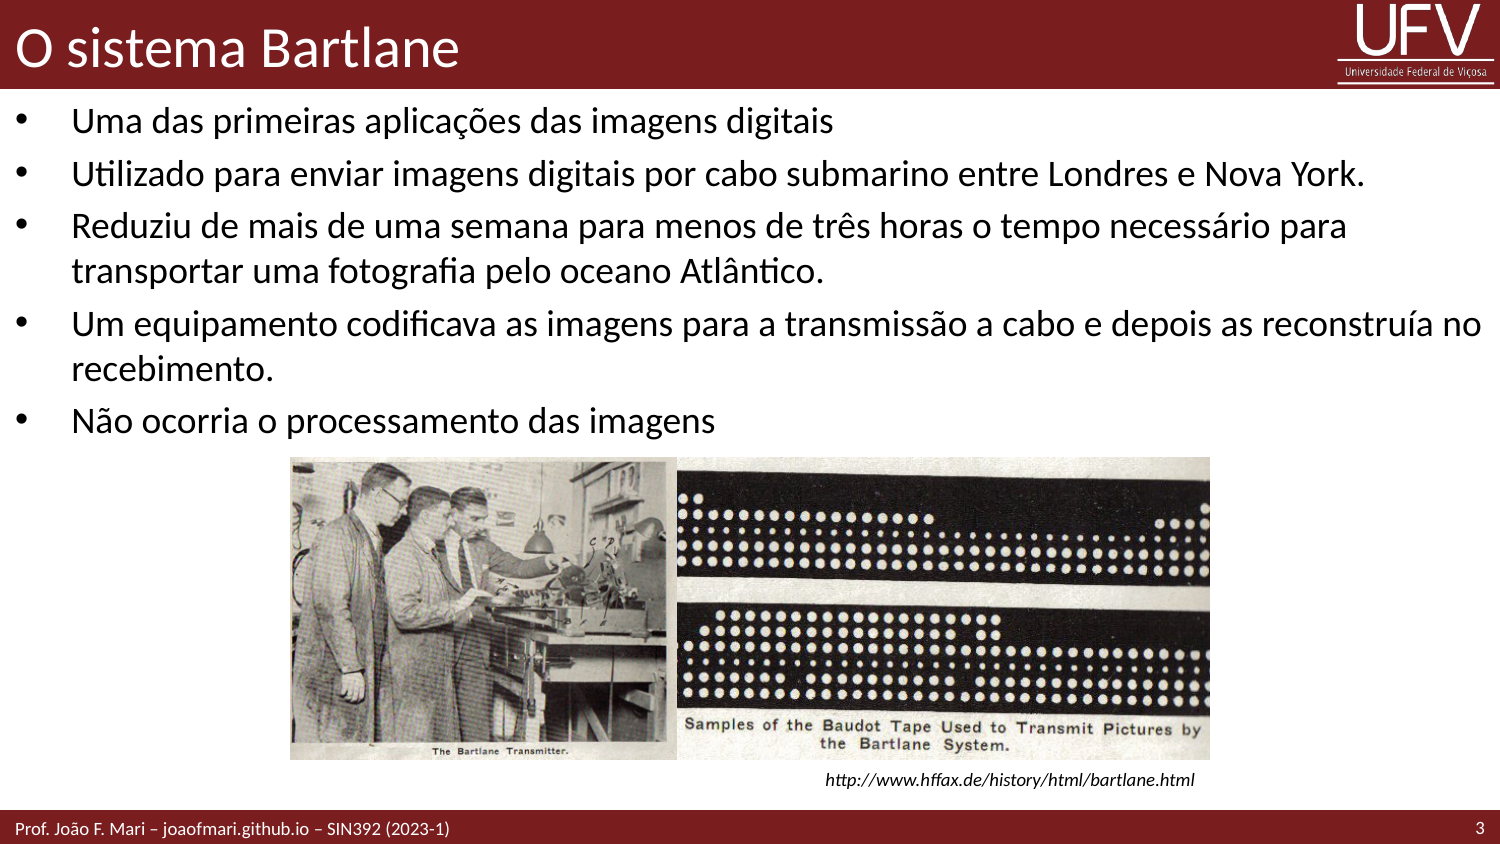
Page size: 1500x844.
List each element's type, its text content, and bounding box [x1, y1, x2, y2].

list Uma das primeiras aplicações das imagens digitais Utilizado para enviar imagens digitais por cabo submarino entre Londres e Nova York. Reduziu de mais de uma semana para menos de três horas o tempo necessário para transportar uma fotografia pelo oceano Atlântico. Um equipamento codificava as imagens para a transmissão a cabo e depois as reconstruía no recebimento. Não ocorria o processamento das imagens [0, 88, 1500, 812]
title O sistema Bartlane [0, 0, 1500, 88]
slide_number 3 [1328, 811, 1500, 844]
footer Prof. João F. Mari – joaofmari.github.io – SIN392 (2023-1) [0, 812, 1034, 844]
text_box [290, 457, 1210, 799]
